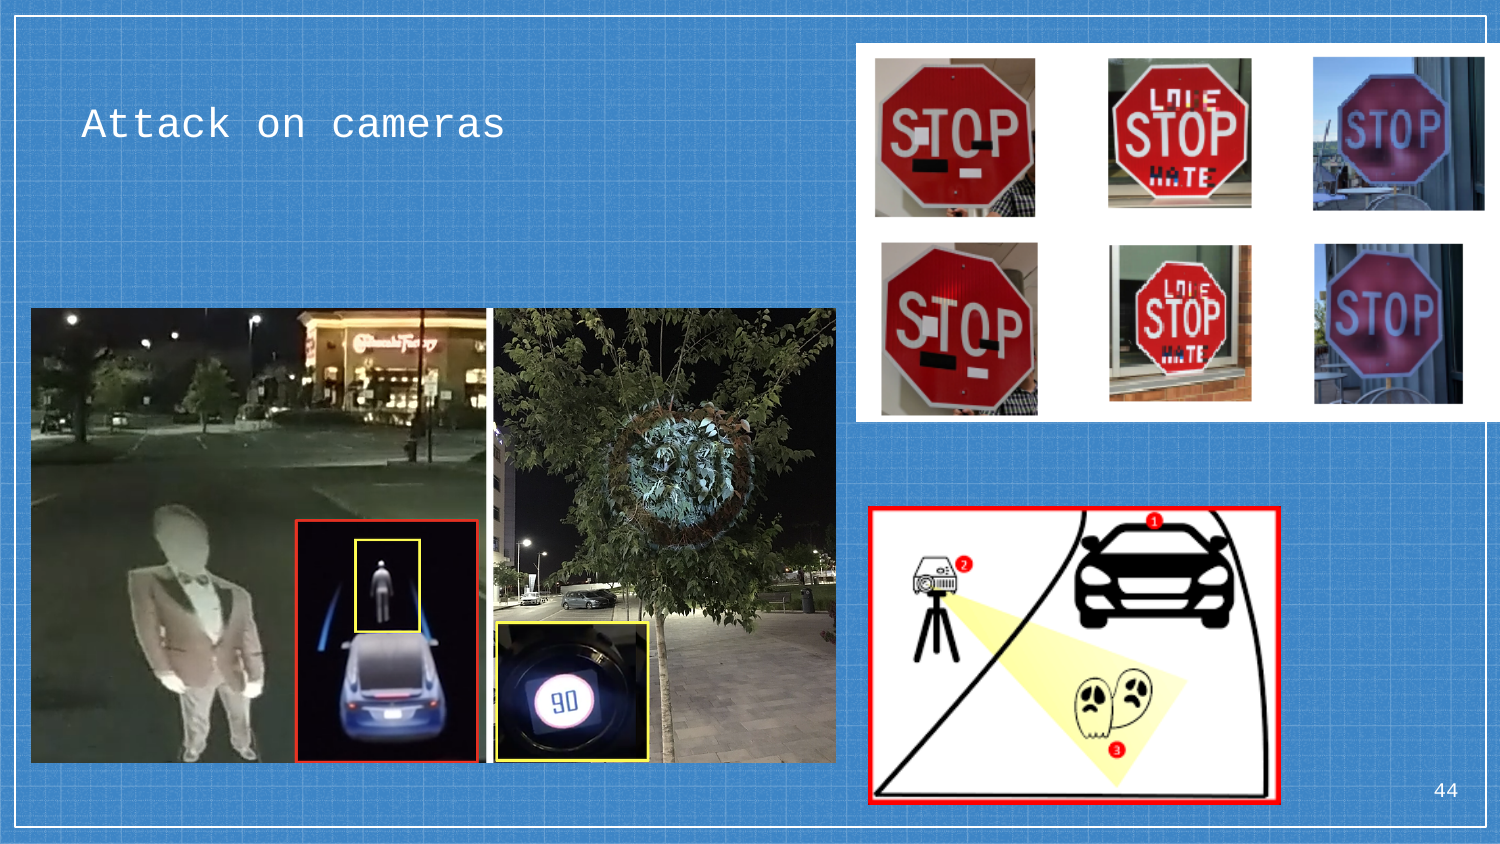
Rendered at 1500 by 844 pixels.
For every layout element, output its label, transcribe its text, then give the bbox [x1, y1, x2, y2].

slide_number 44 [1398, 761, 1474, 810]
picture [0, 0, 1500, 844]
title Attack on cameras [66, 81, 850, 149]
